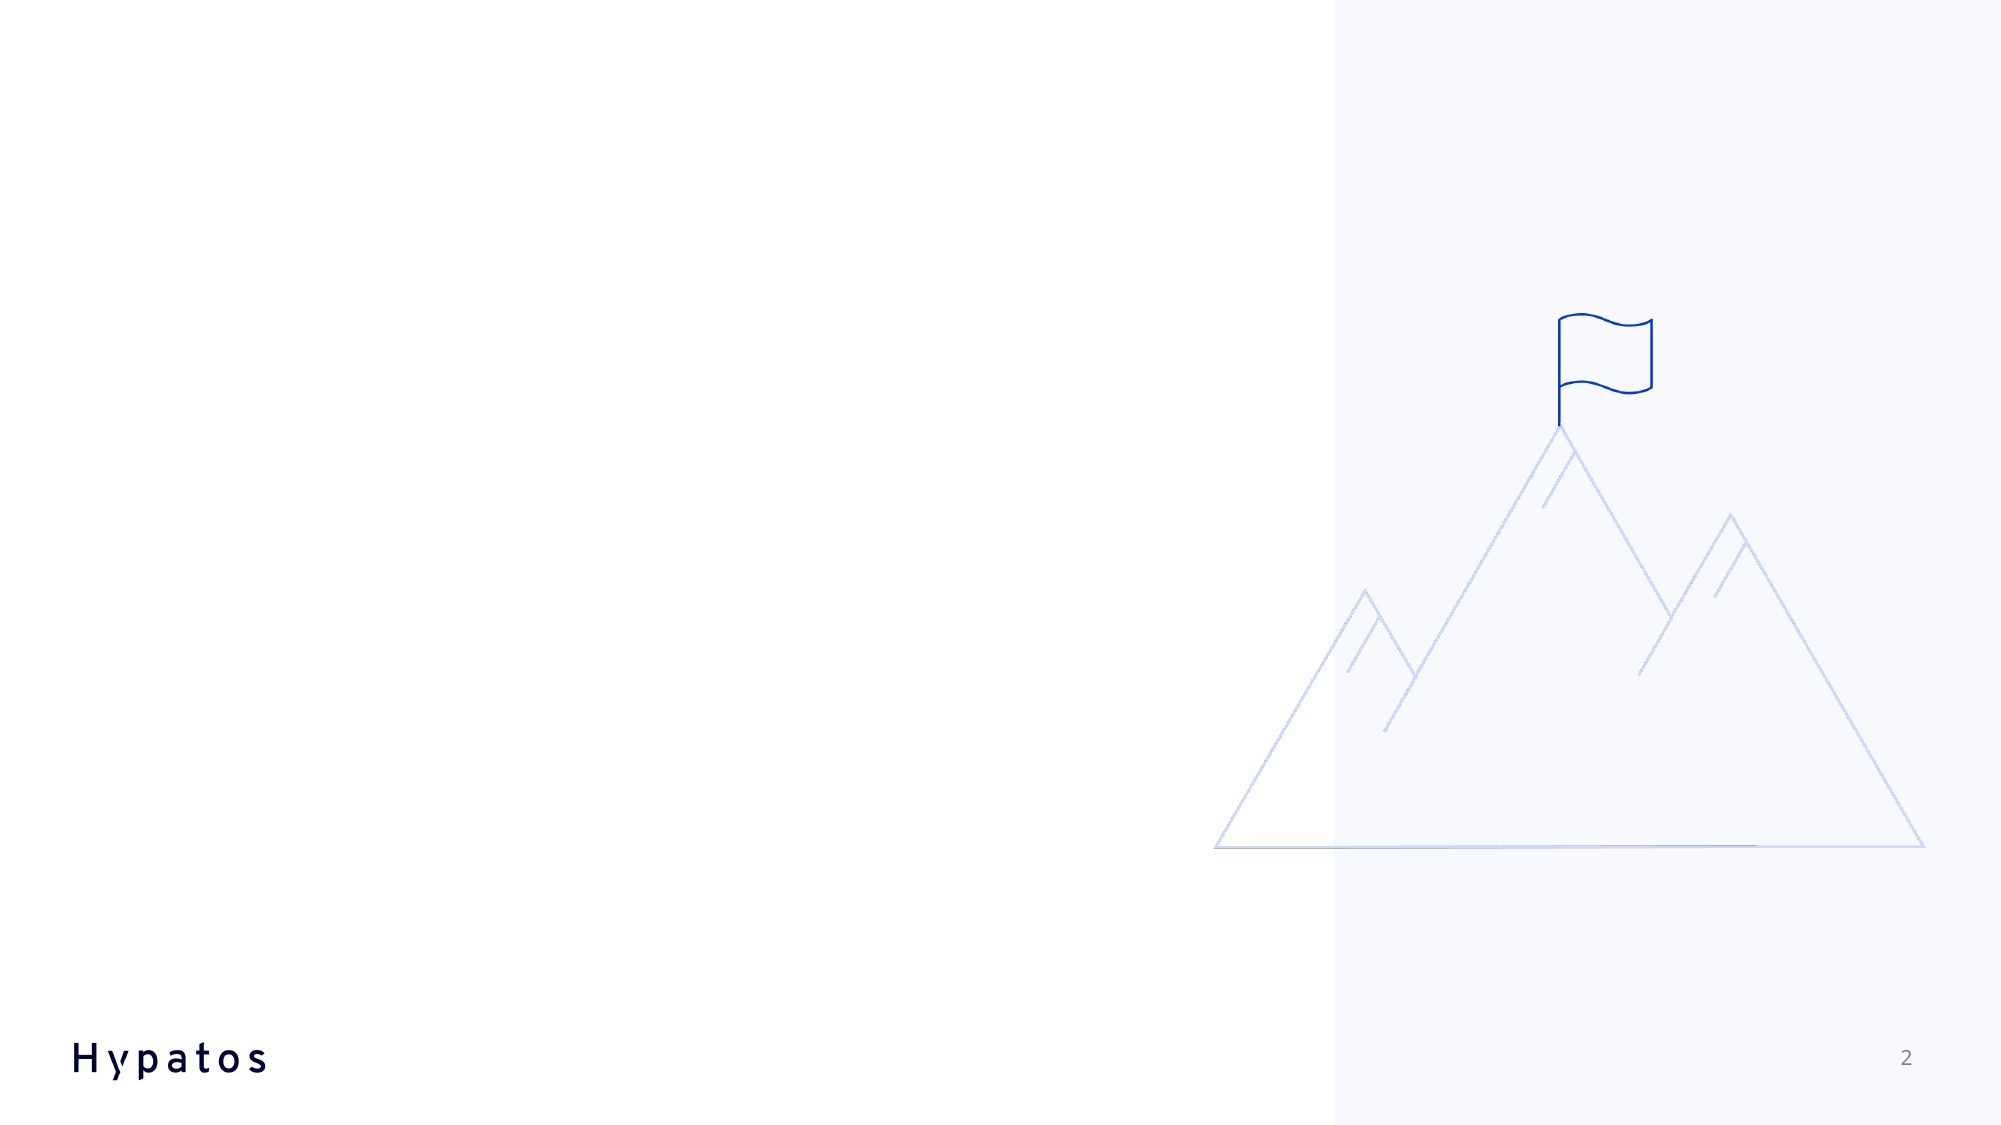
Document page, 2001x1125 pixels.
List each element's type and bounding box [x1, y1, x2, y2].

picture [1079, 114, 2000, 1093]
picture [72, 1041, 267, 1081]
